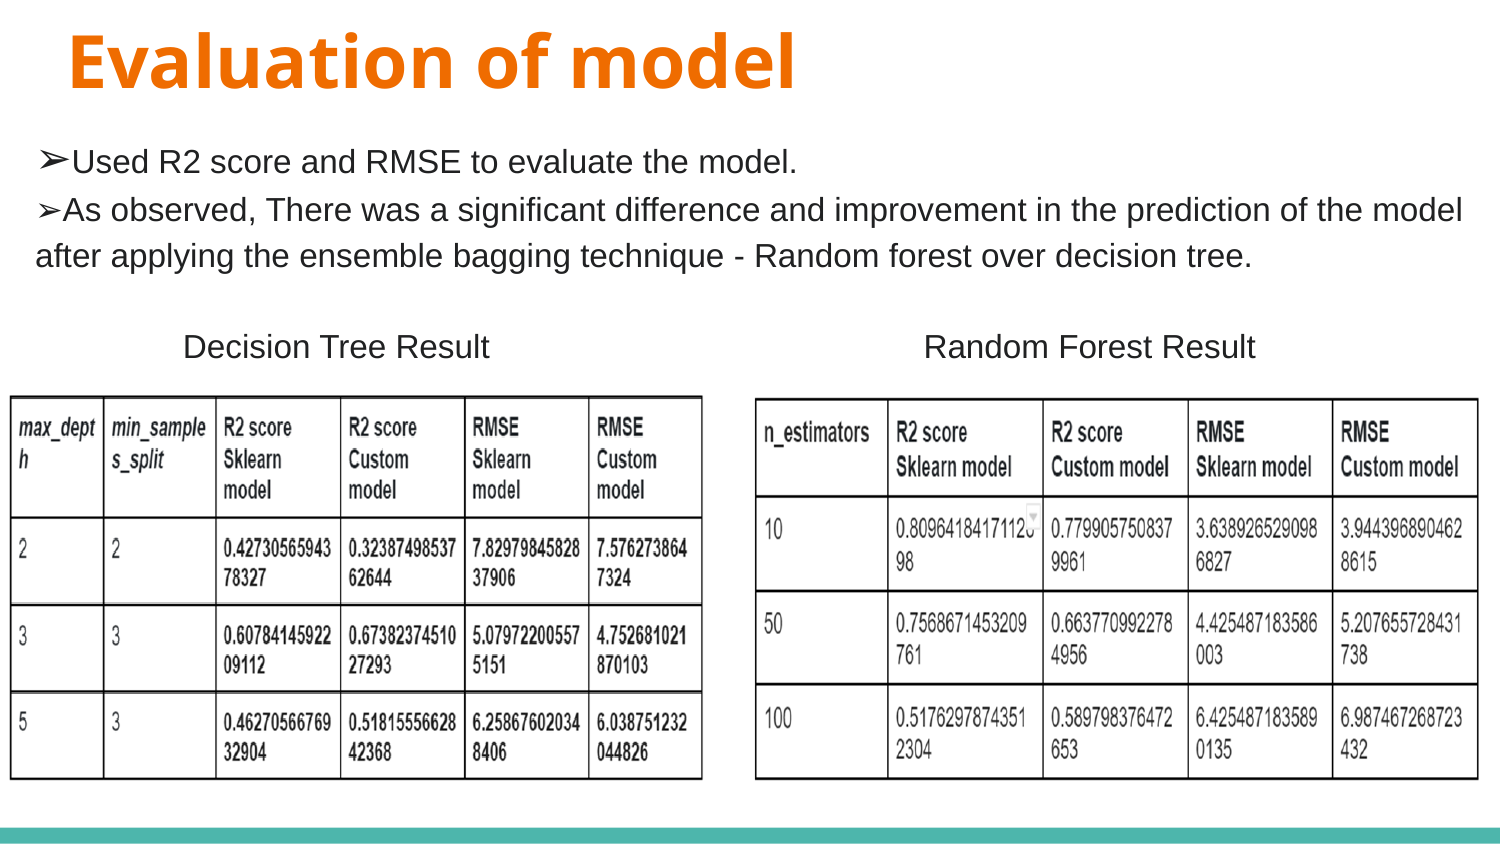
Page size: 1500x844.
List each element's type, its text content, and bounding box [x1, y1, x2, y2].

list ➢Used R2 score and RMSE to evaluate the model. ➢As observed, There was a significant difference and improvement in the prediction of the model after applying the ensemble bagging technique - Random forest over decision tree. Decision Tree Result Random Forest Result [19, 106, 1486, 750]
picture [749, 386, 1482, 787]
title Evaluation of model [51, 0, 1449, 106]
picture [0, 372, 714, 809]
